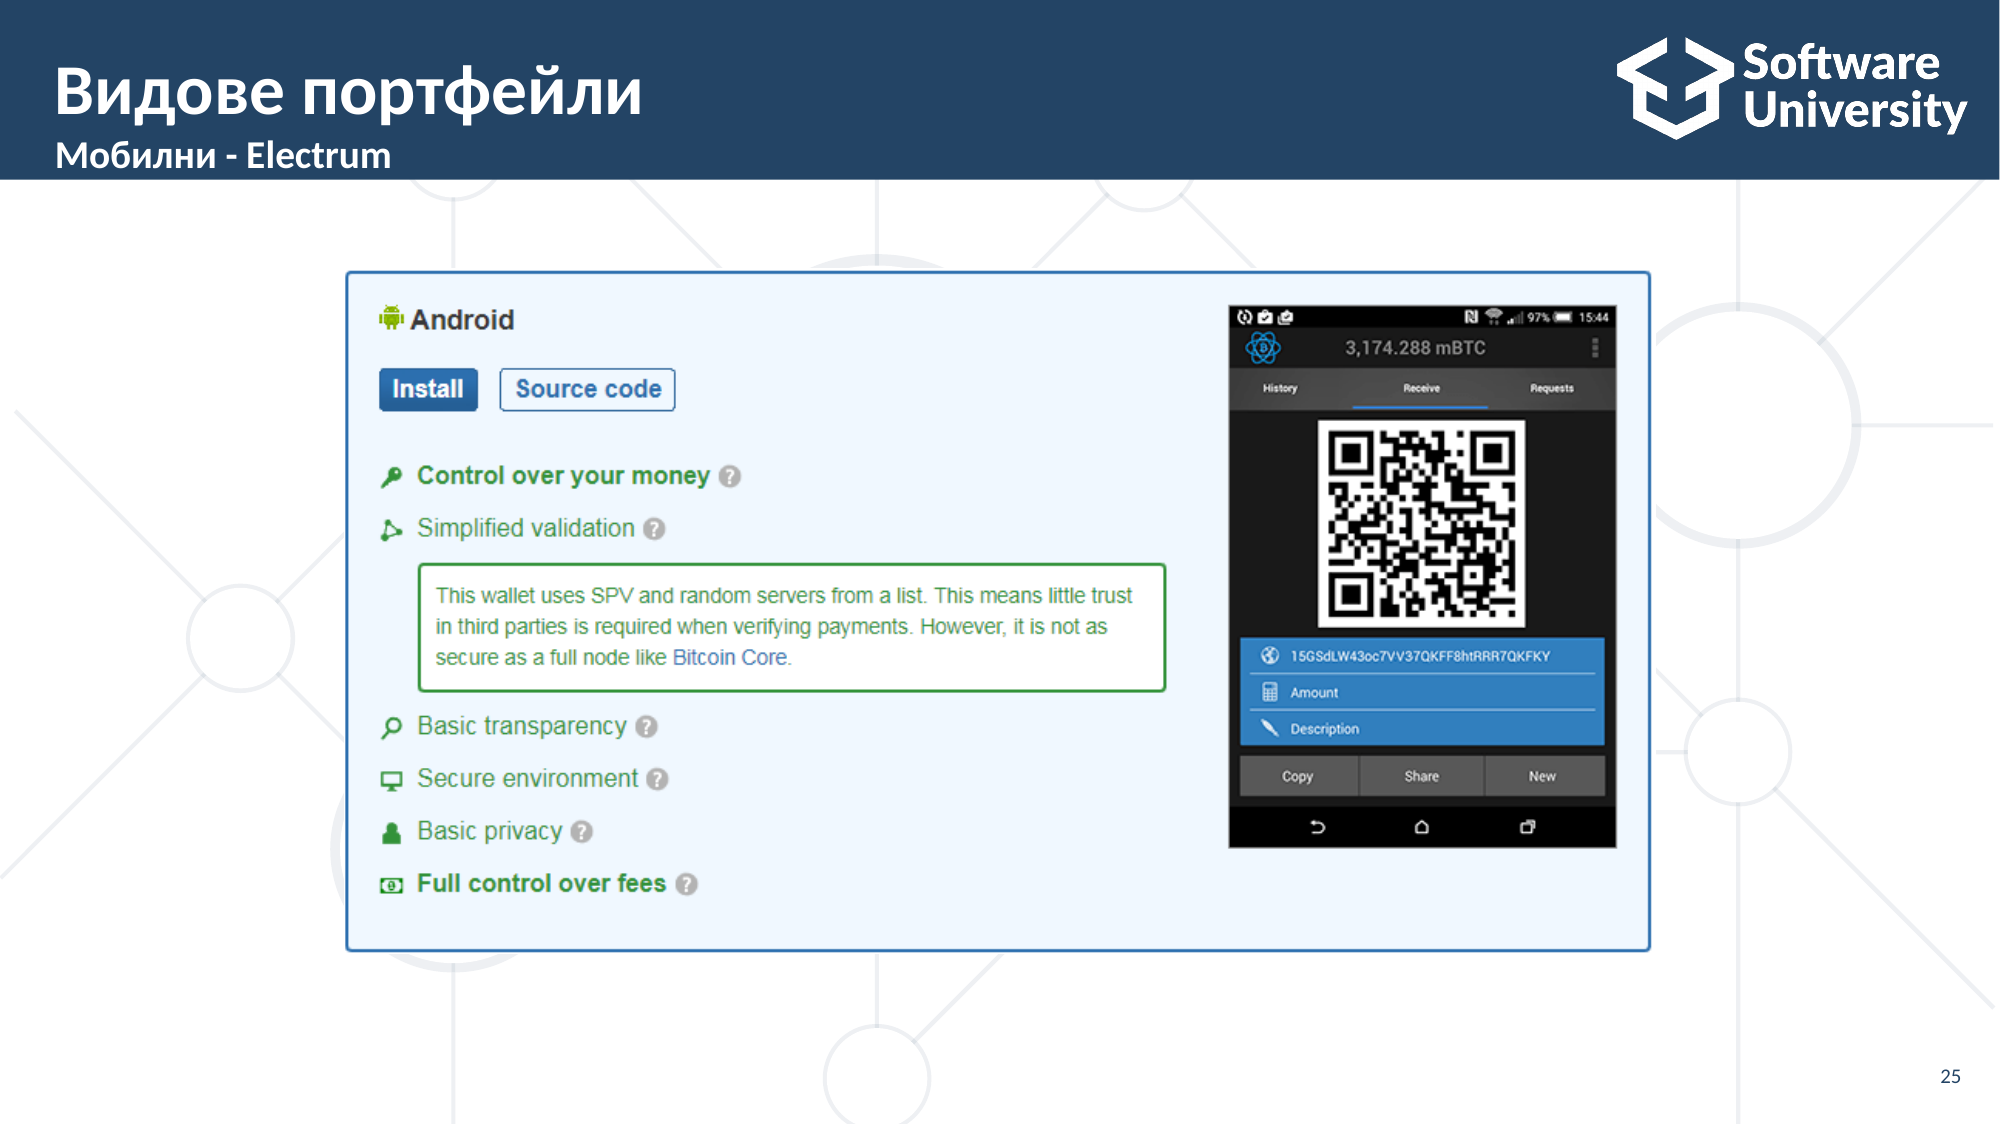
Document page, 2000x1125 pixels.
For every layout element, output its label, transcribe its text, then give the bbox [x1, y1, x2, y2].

title Видове портфейли Мобилни - Electrum [37, 37, 1681, 183]
picture [1681, 37, 1968, 140]
slide_number 25 [1896, 1049, 1968, 1101]
picture [344, 267, 1656, 954]
